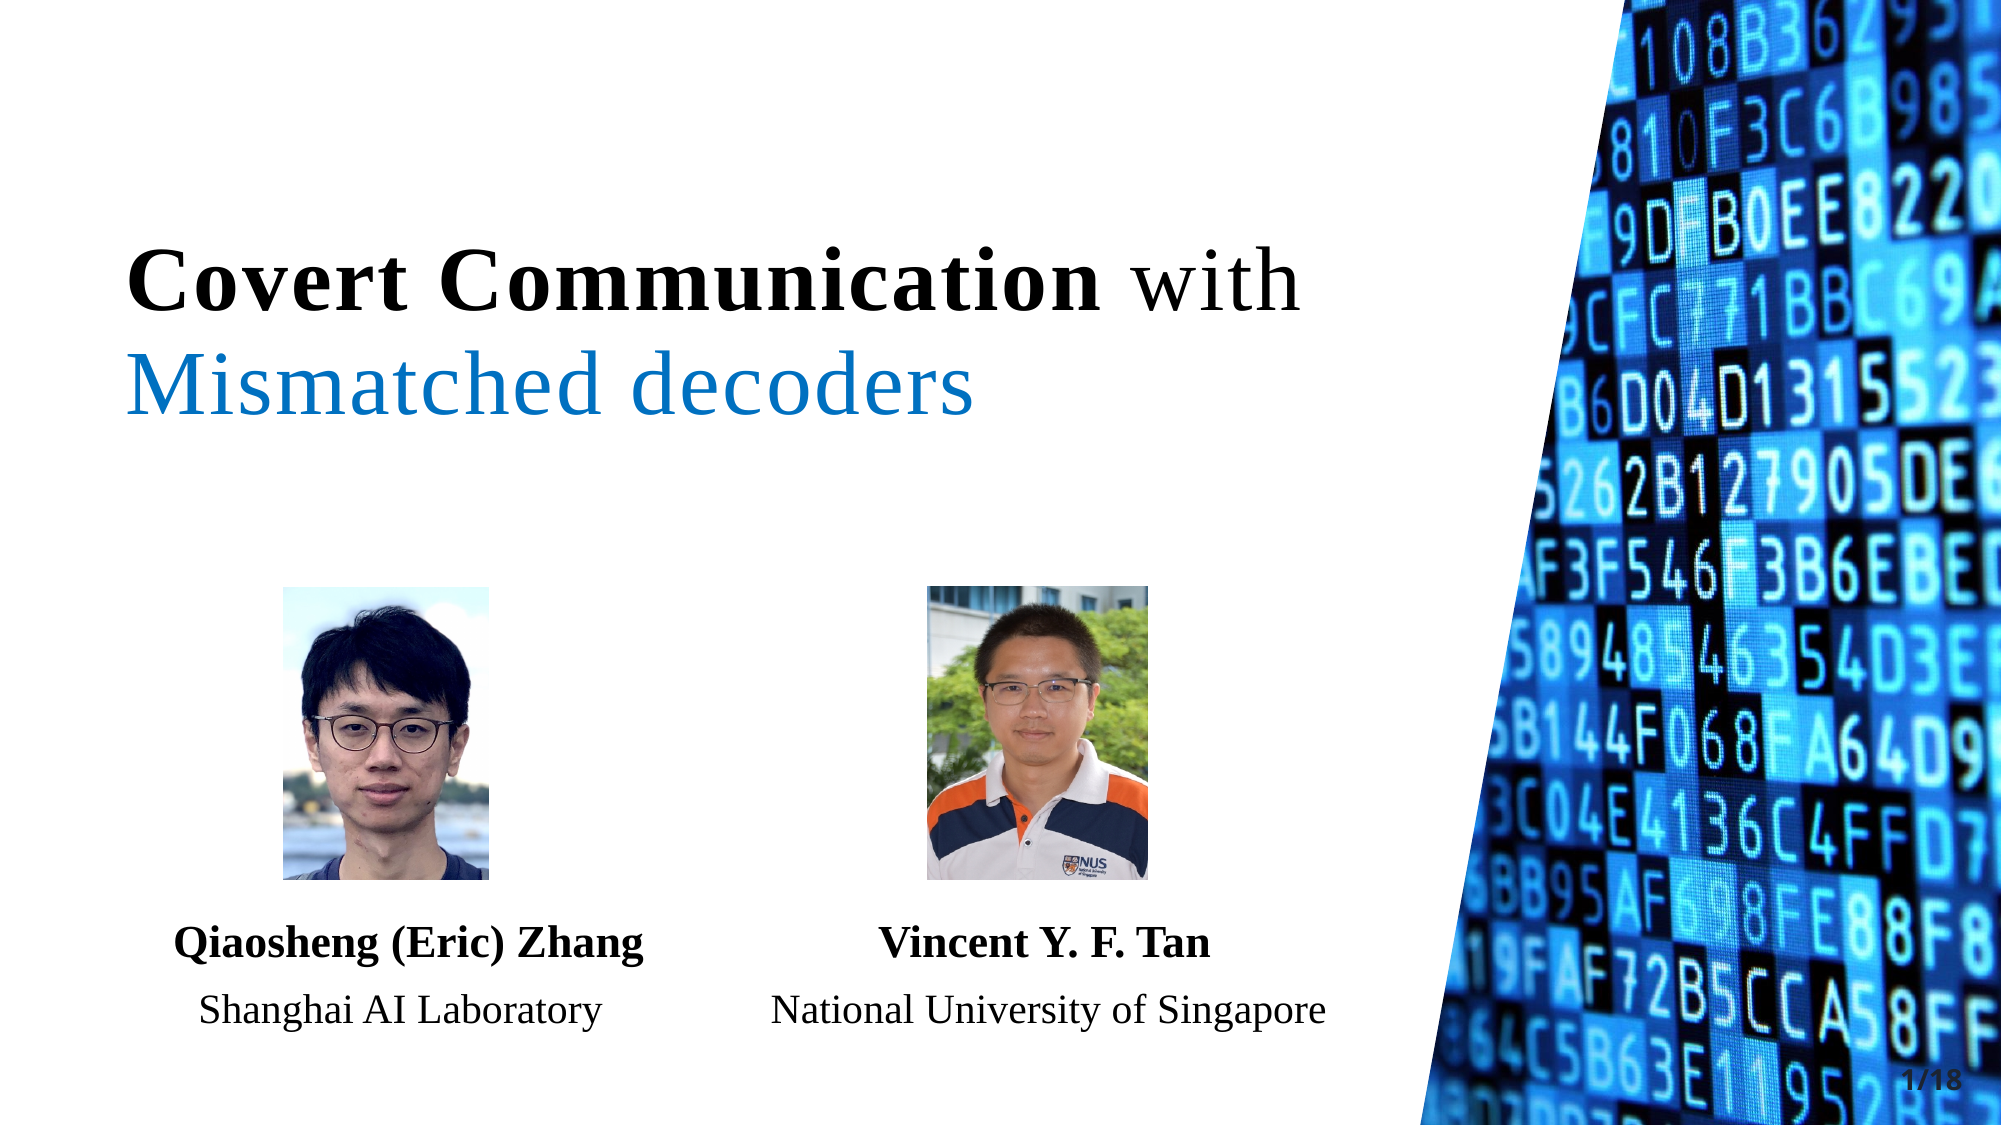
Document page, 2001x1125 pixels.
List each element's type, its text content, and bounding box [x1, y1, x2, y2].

picture [283, 587, 489, 881]
picture [1420, 0, 2001, 1125]
text_box National University of Singapore [755, 974, 1342, 1040]
text_box Qiaosheng (Eric) Zhang [158, 903, 660, 974]
text_box Shanghai AI Laboratory [183, 974, 619, 1040]
text_box Vincent Y. F. Tan [863, 903, 1226, 974]
picture [927, 586, 1148, 881]
title Covert Communication with Mismatched decoders [107, 0, 1420, 511]
